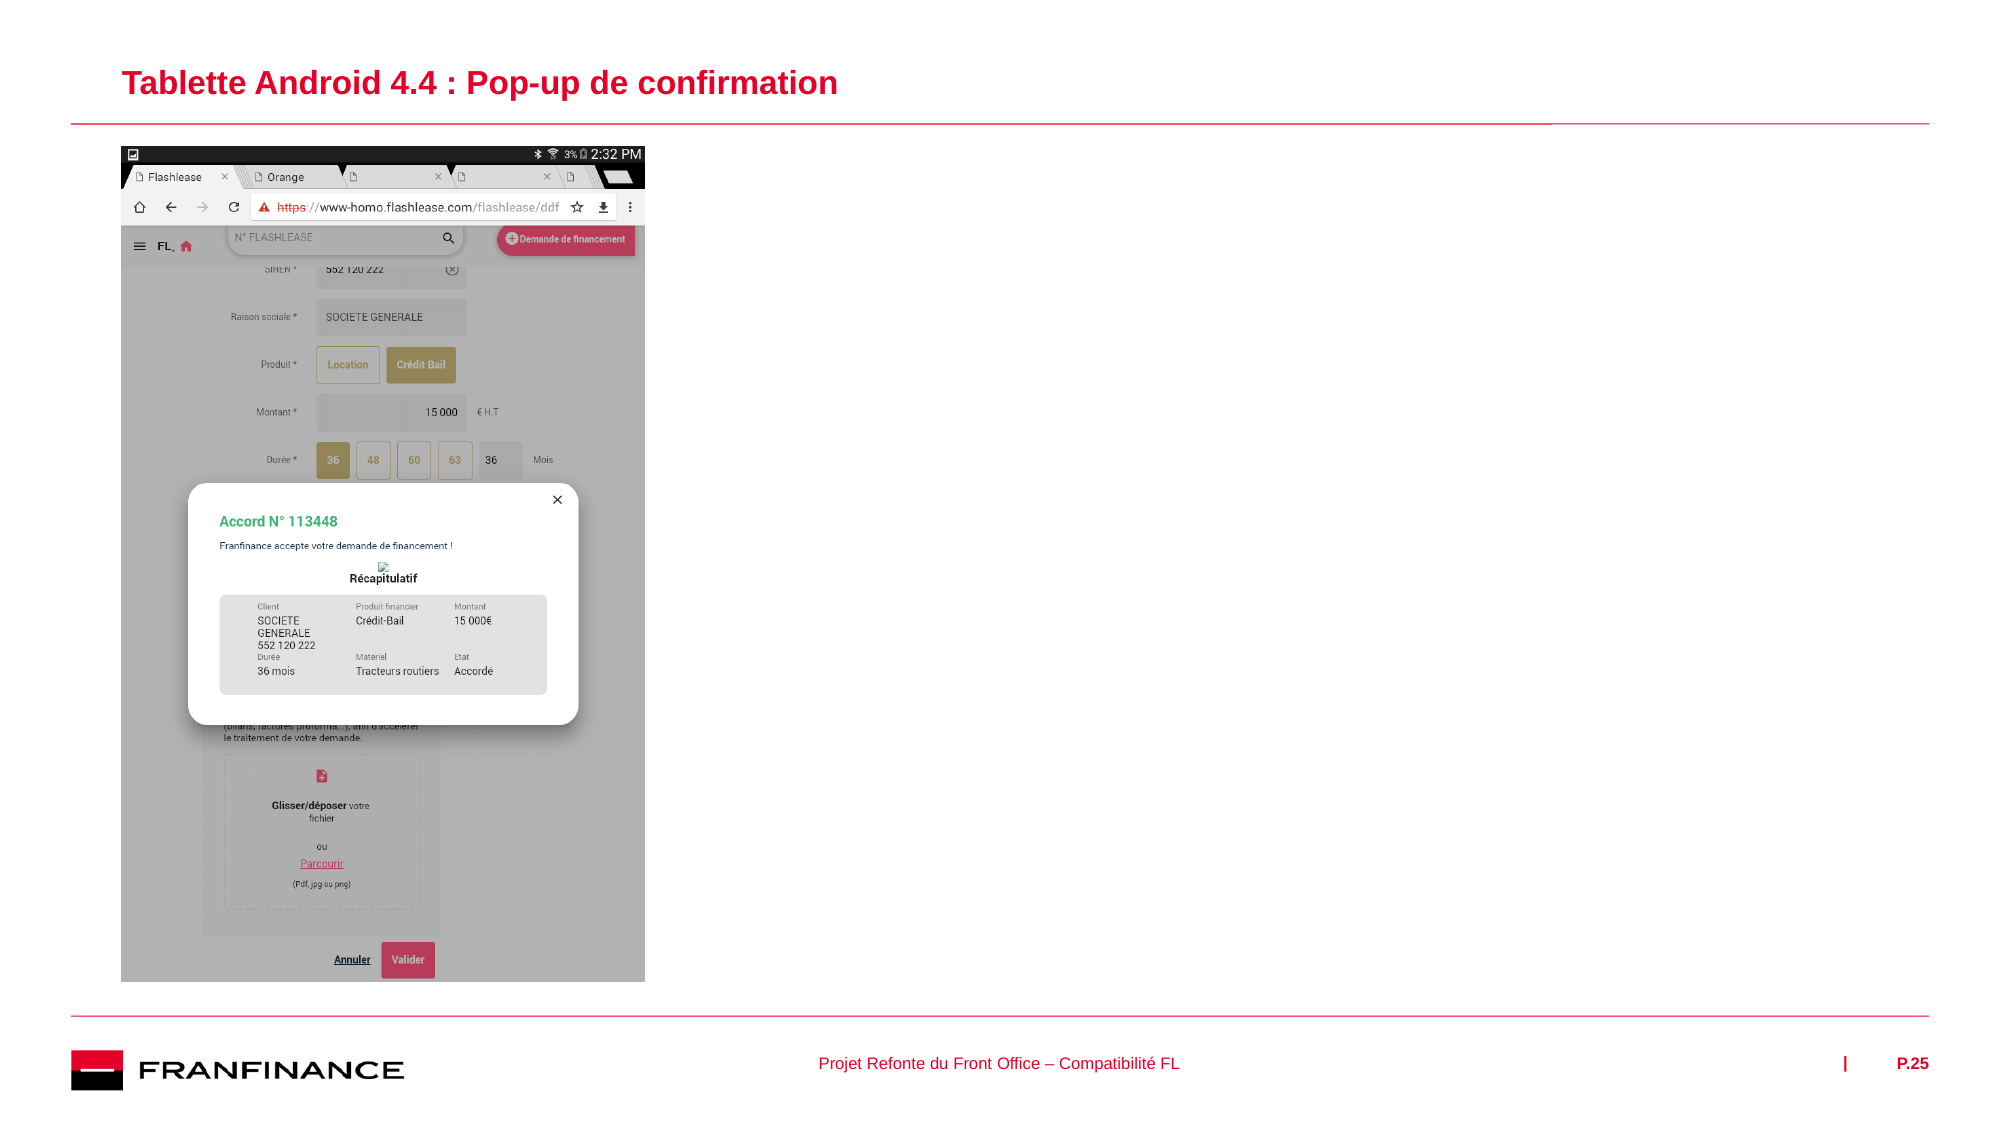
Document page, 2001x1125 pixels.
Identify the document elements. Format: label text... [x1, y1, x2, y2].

slide_number P.25 [1850, 1052, 1930, 1125]
picture [121, 145, 645, 982]
footer Projet Refonte du Front Office – Compatibilité FL [605, 1052, 1394, 1125]
picture [70, 1049, 405, 1091]
title Tablette Android 4.4 : Pop-up de confirmation [121, 42, 1835, 125]
